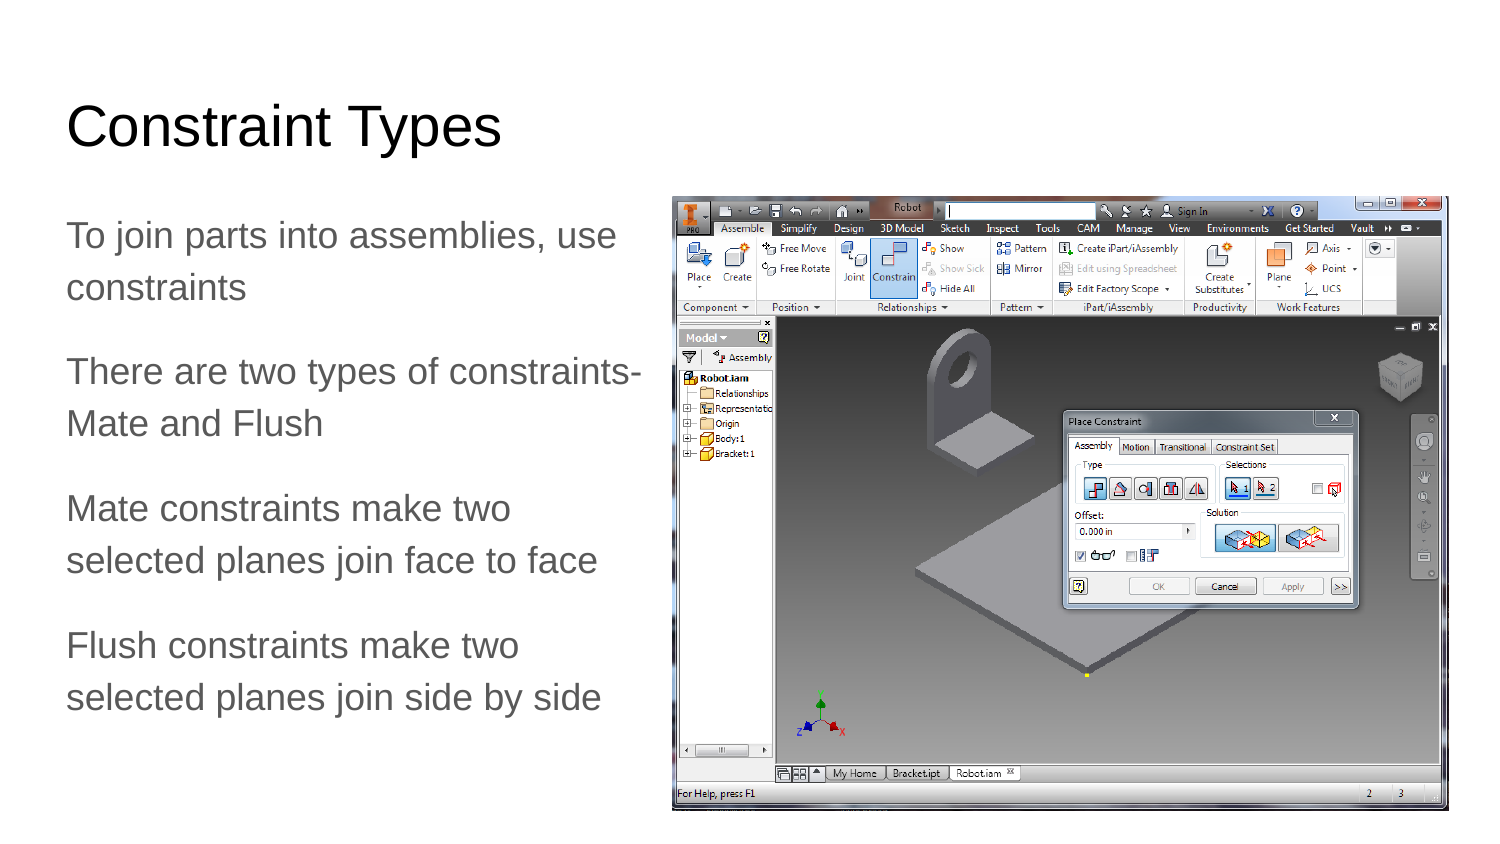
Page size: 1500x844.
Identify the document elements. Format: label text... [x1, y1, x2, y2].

picture [672, 196, 1450, 811]
title Constraint Types [51, 72, 1449, 167]
list To join parts into assemblies, use constraints There are two types of constraints- Mate and Flush Mate constraints make two selected planes join face to face Flush constraints make two selected planes join side by side [51, 189, 659, 750]
